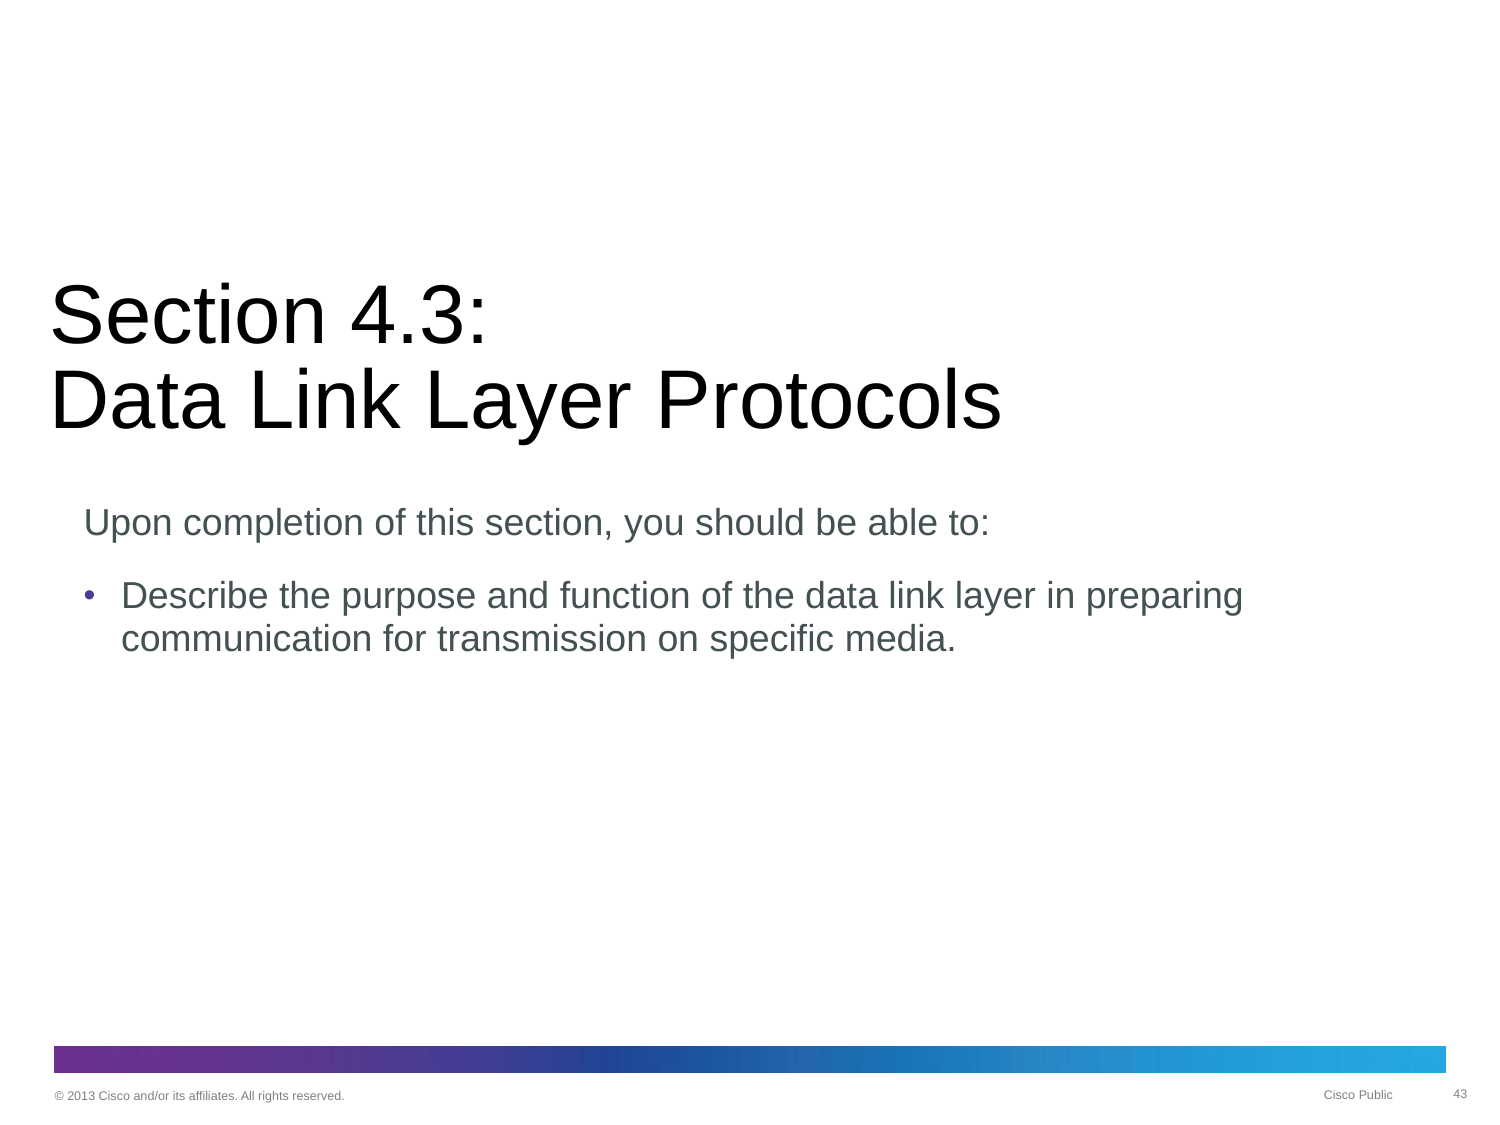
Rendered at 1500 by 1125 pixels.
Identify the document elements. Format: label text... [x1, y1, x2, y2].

title Section 4.3: Data Link Layer Protocols [36, 339, 1368, 453]
picture [54, 1046, 1446, 1073]
text_box Upon completion of this section, you should be able to: Describe the purpose and function of the data link layer in preparing communication for transmission on specific media. [68, 494, 1476, 930]
